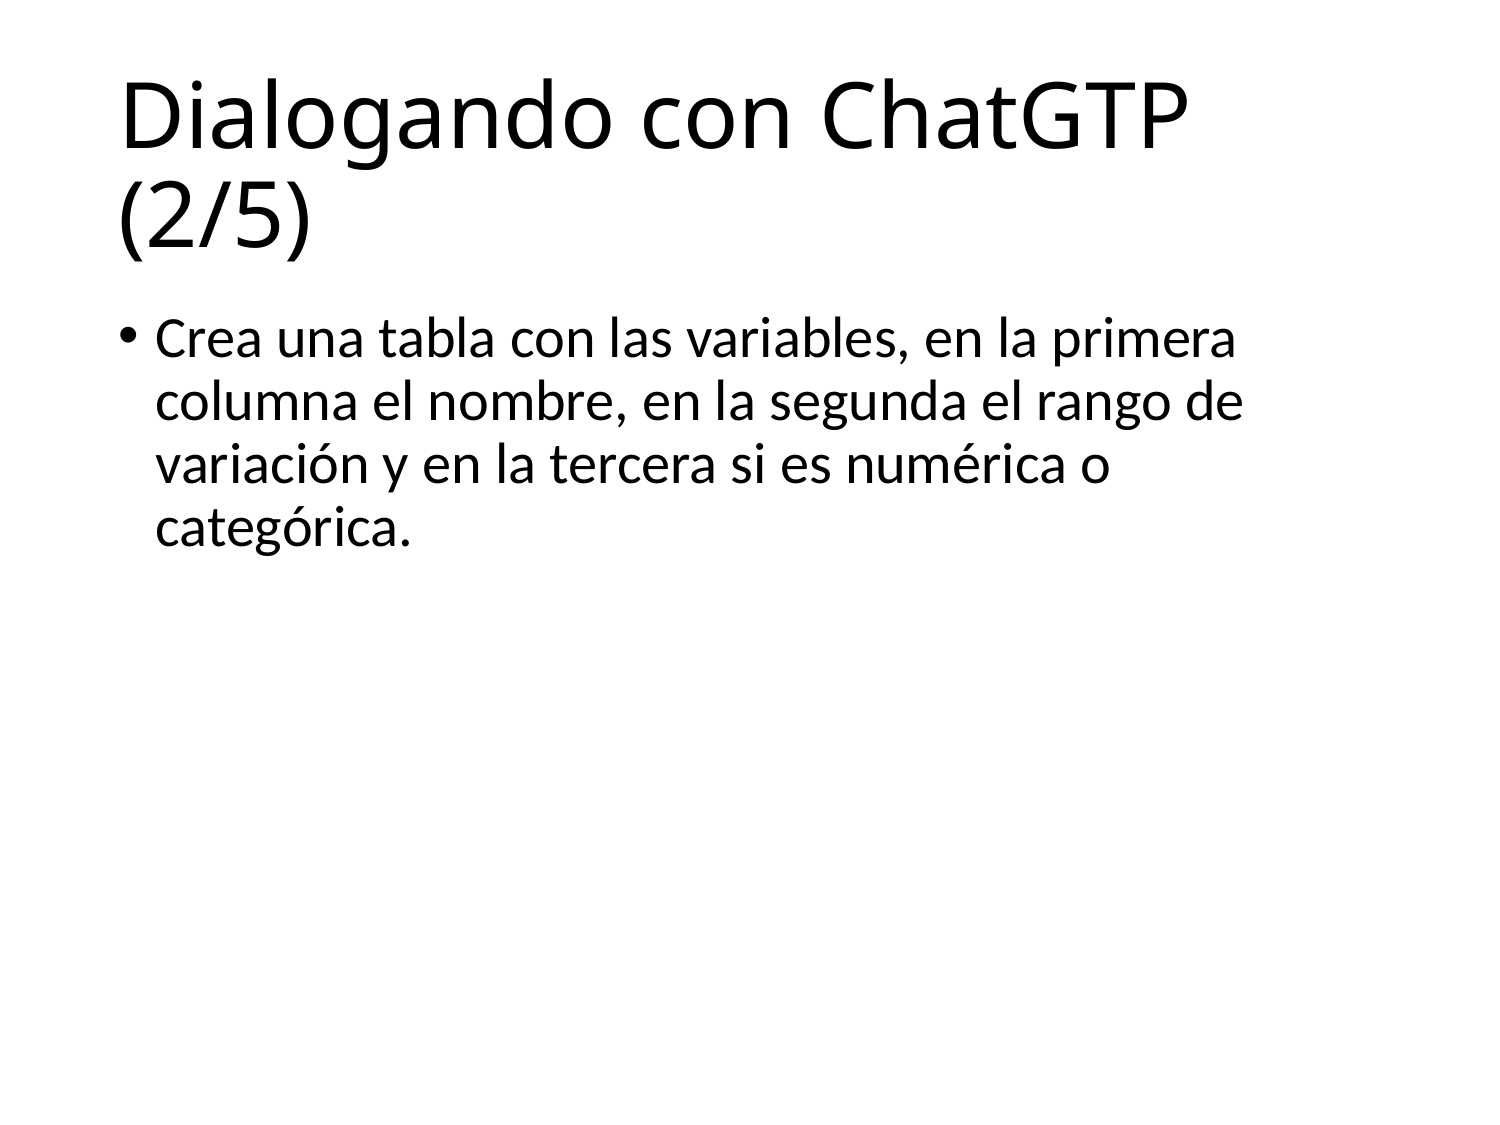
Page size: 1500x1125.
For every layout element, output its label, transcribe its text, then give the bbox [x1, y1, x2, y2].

list Crea una tabla con las variables, en la primera columna el nombre, en la segunda el rango de variación y en la tercera si es numérica o categórica. [103, 299, 1397, 1014]
title Dialogando con ChatGTP (2/5) [103, 59, 1397, 278]
